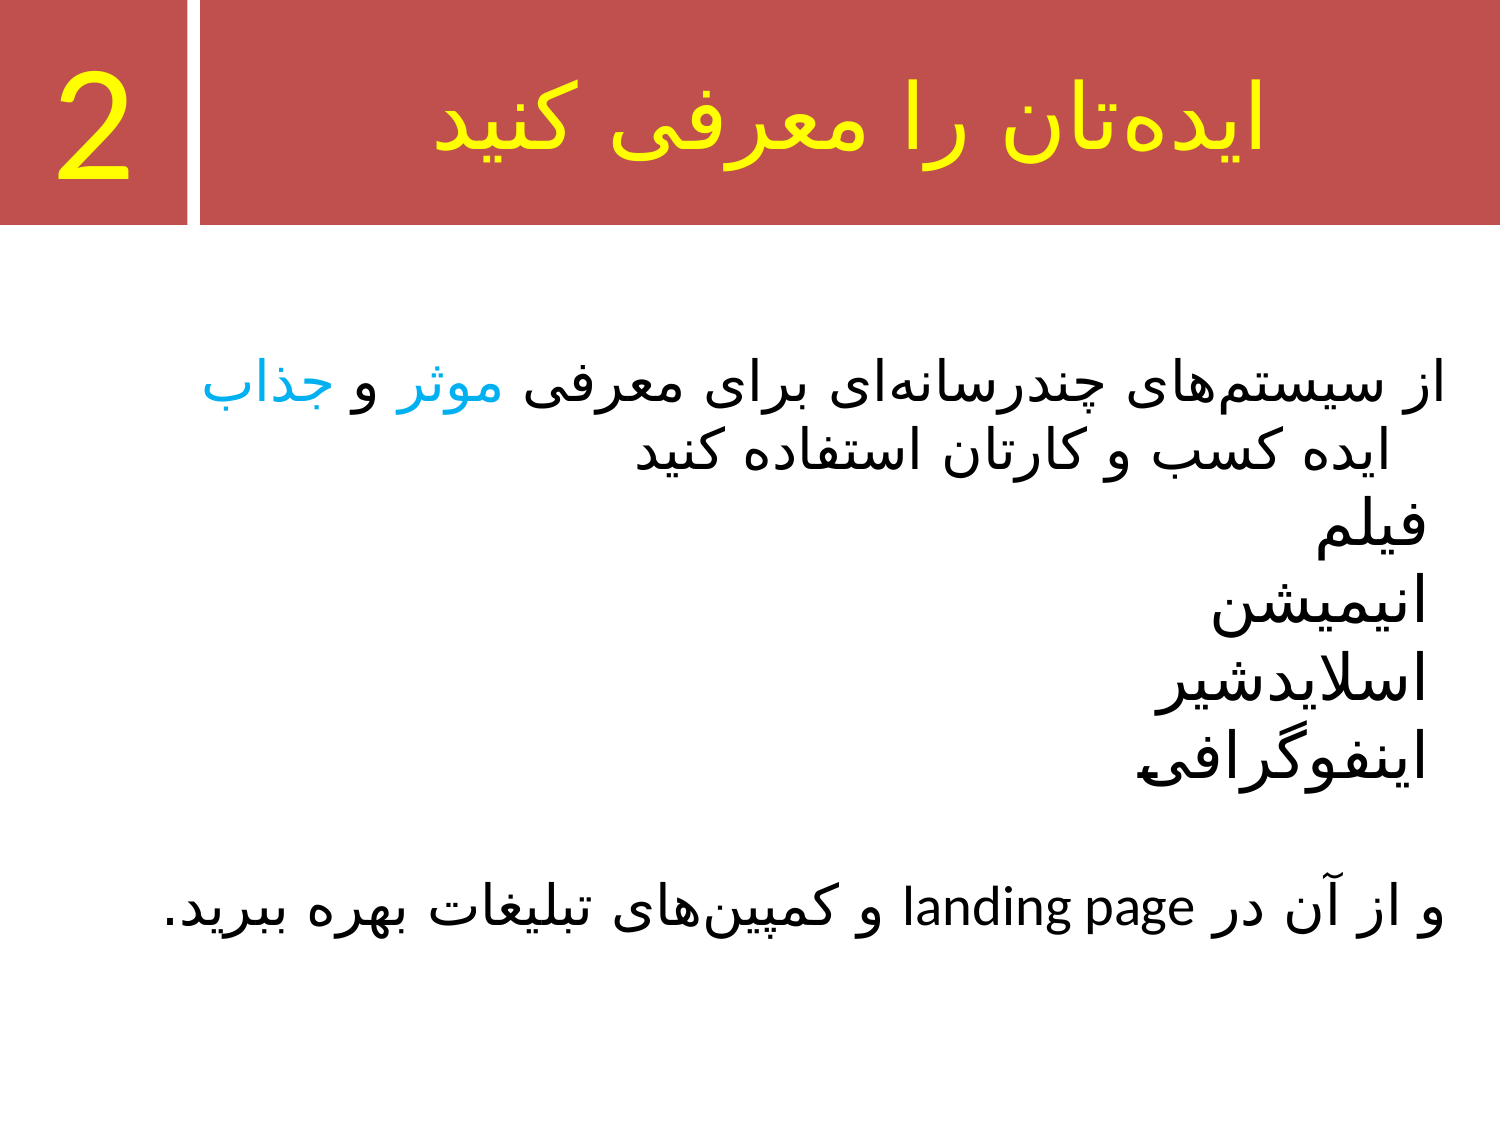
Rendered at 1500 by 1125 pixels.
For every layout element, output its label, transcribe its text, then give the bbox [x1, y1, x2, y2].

text_box 2 [0, 0, 190, 228]
text_box از سیستم‌های چندرسانه‌ای برای معرفی موثر و جذاب ایده کسب و کارتان استفاده کنید فیلم انیمیشن اسلایدشیر اینفوگرافی و از آن در landing page و کمپین‌های تبلیغات بهره ببرید. [112, 337, 1463, 1000]
title ایده‌تان را معرفی کنید [200, 0, 1500, 225]
